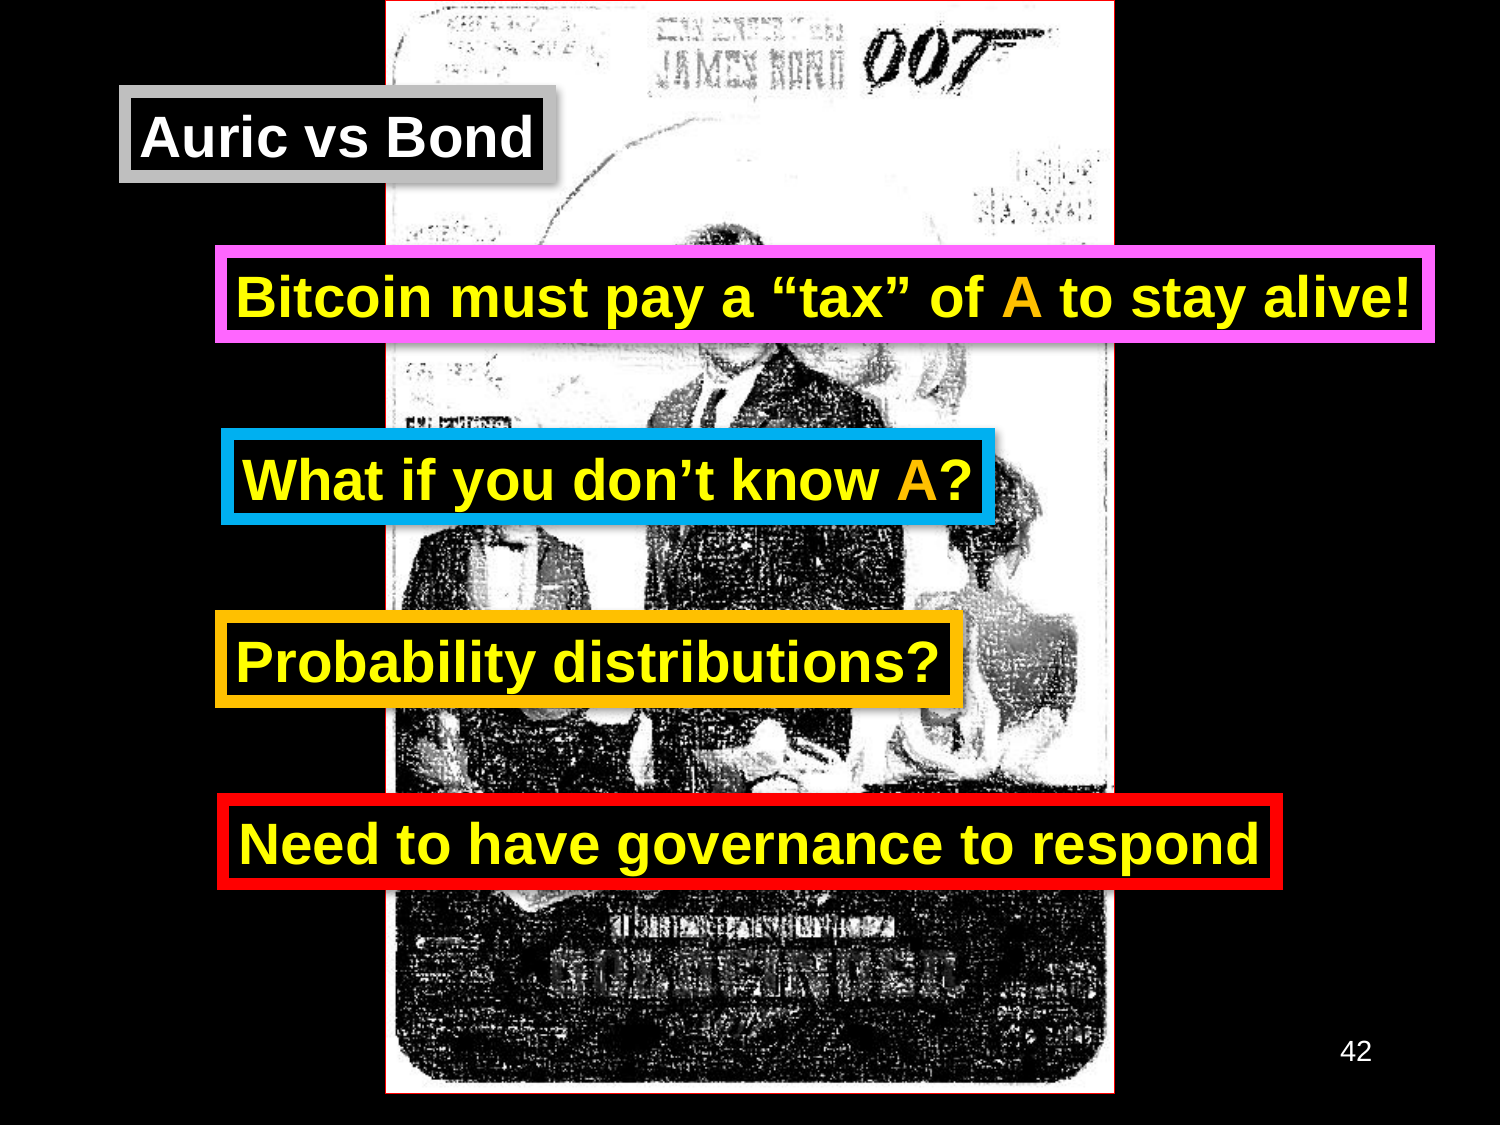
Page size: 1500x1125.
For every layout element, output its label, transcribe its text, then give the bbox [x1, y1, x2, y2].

text_box Need to have governance to respond [223, 799, 379, 884]
picture [384, 441, 981, 512]
picture [384, 0, 1115, 1094]
text_box Need to have governance to respond [1121, 799, 1277, 884]
text_box Probability distributions? [221, 616, 379, 702]
text_box Bitcoin must pay a “tax” of A to stay alive! [223, 251, 379, 337]
text_box Bitcoin must pay a “tax” of A to stay alive! [1121, 251, 1427, 337]
text_box Auric vs Bond [124, 91, 379, 177]
text_box What if you don’t know A? [228, 434, 379, 519]
slide_number 42 [1117, 1024, 1388, 1101]
